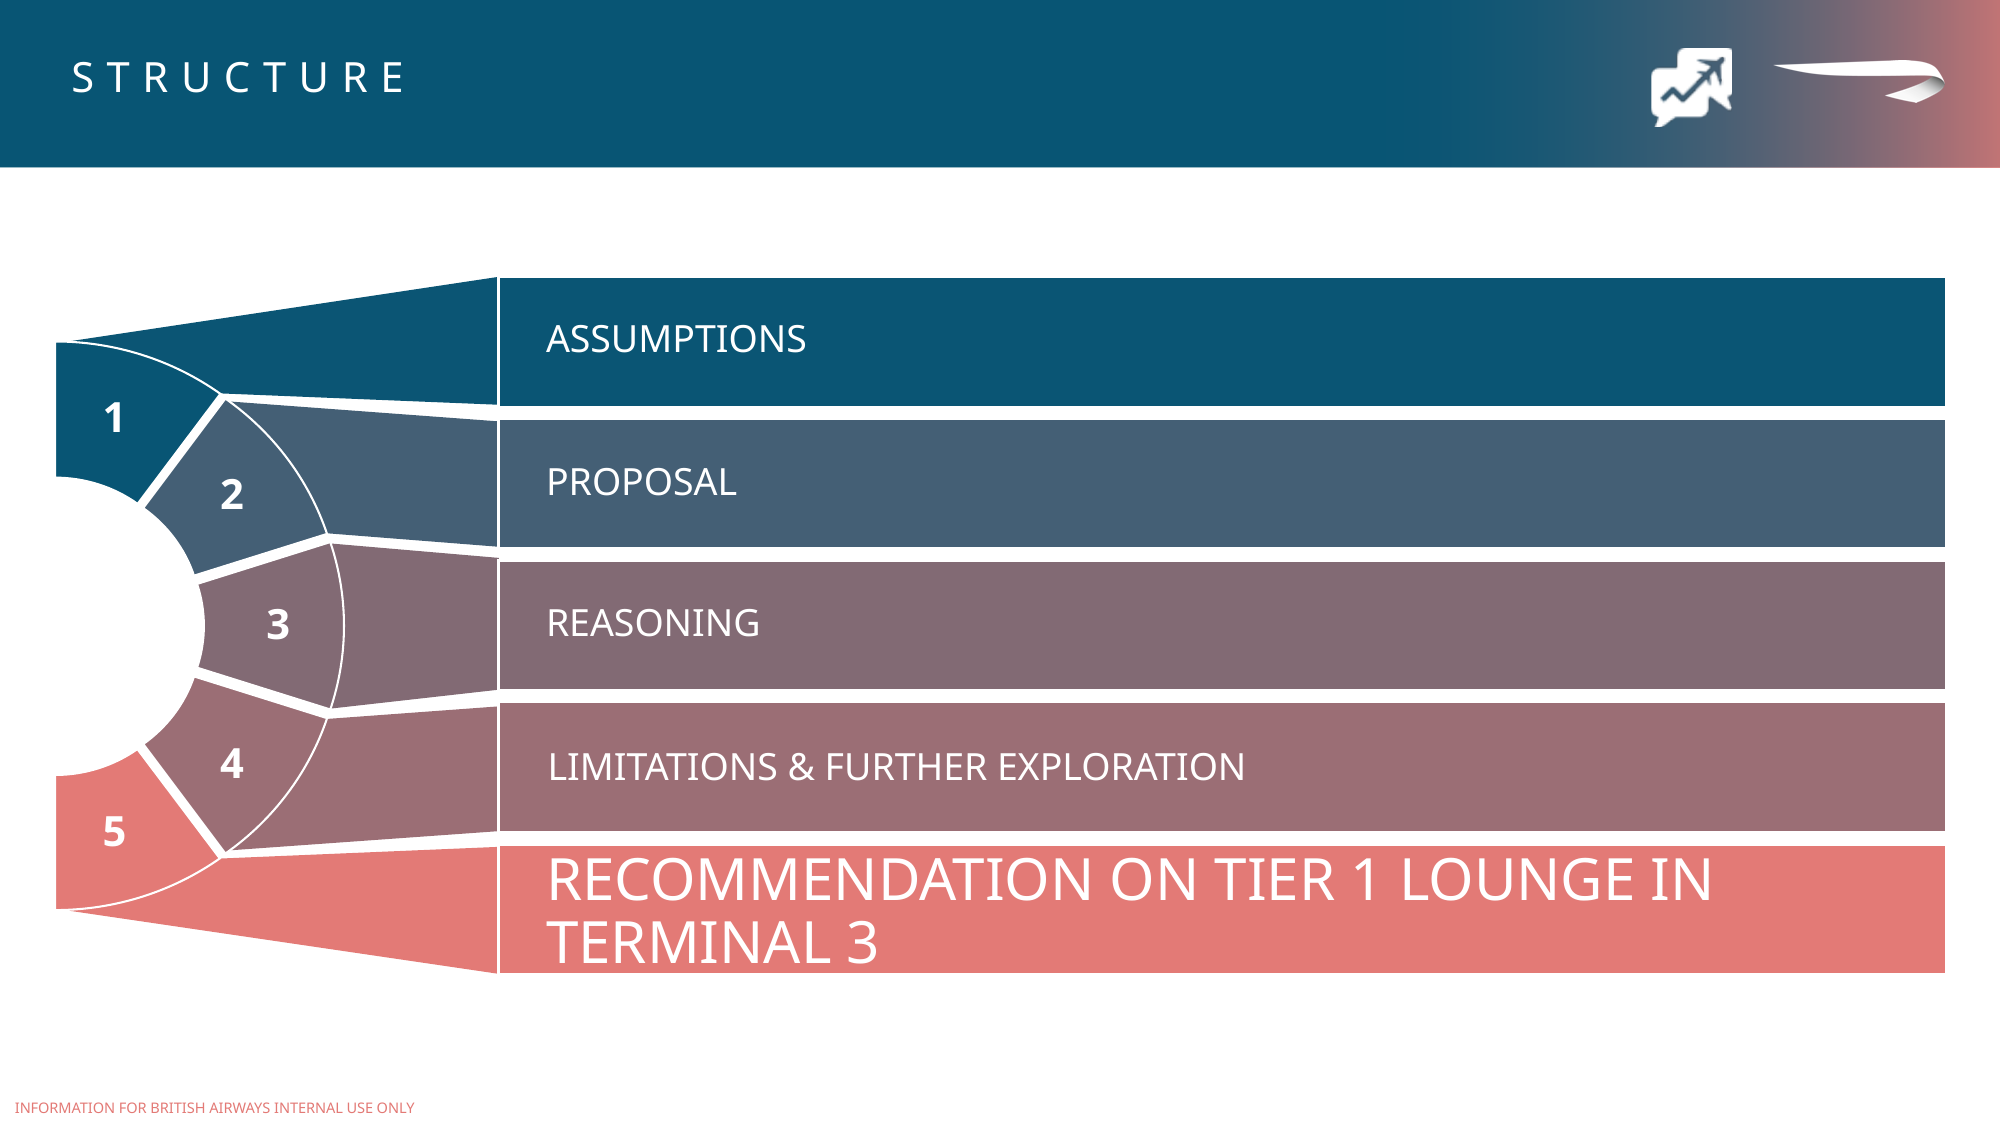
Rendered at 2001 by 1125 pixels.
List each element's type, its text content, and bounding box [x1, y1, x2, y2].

list LIMITATIONS & FURTHER EXPLORATION [500, 703, 1945, 832]
picture [1773, 60, 1945, 103]
text_box RECOMMENDATION ON TIER 1 LOUNGE IN TERMINAL 3 [498, 849, 1944, 977]
title STRUCTURE [56, 49, 1621, 158]
list PROPOSAL [498, 418, 1944, 547]
list REASONING [498, 560, 1944, 689]
list ASSUMPTIONS [498, 276, 1944, 405]
